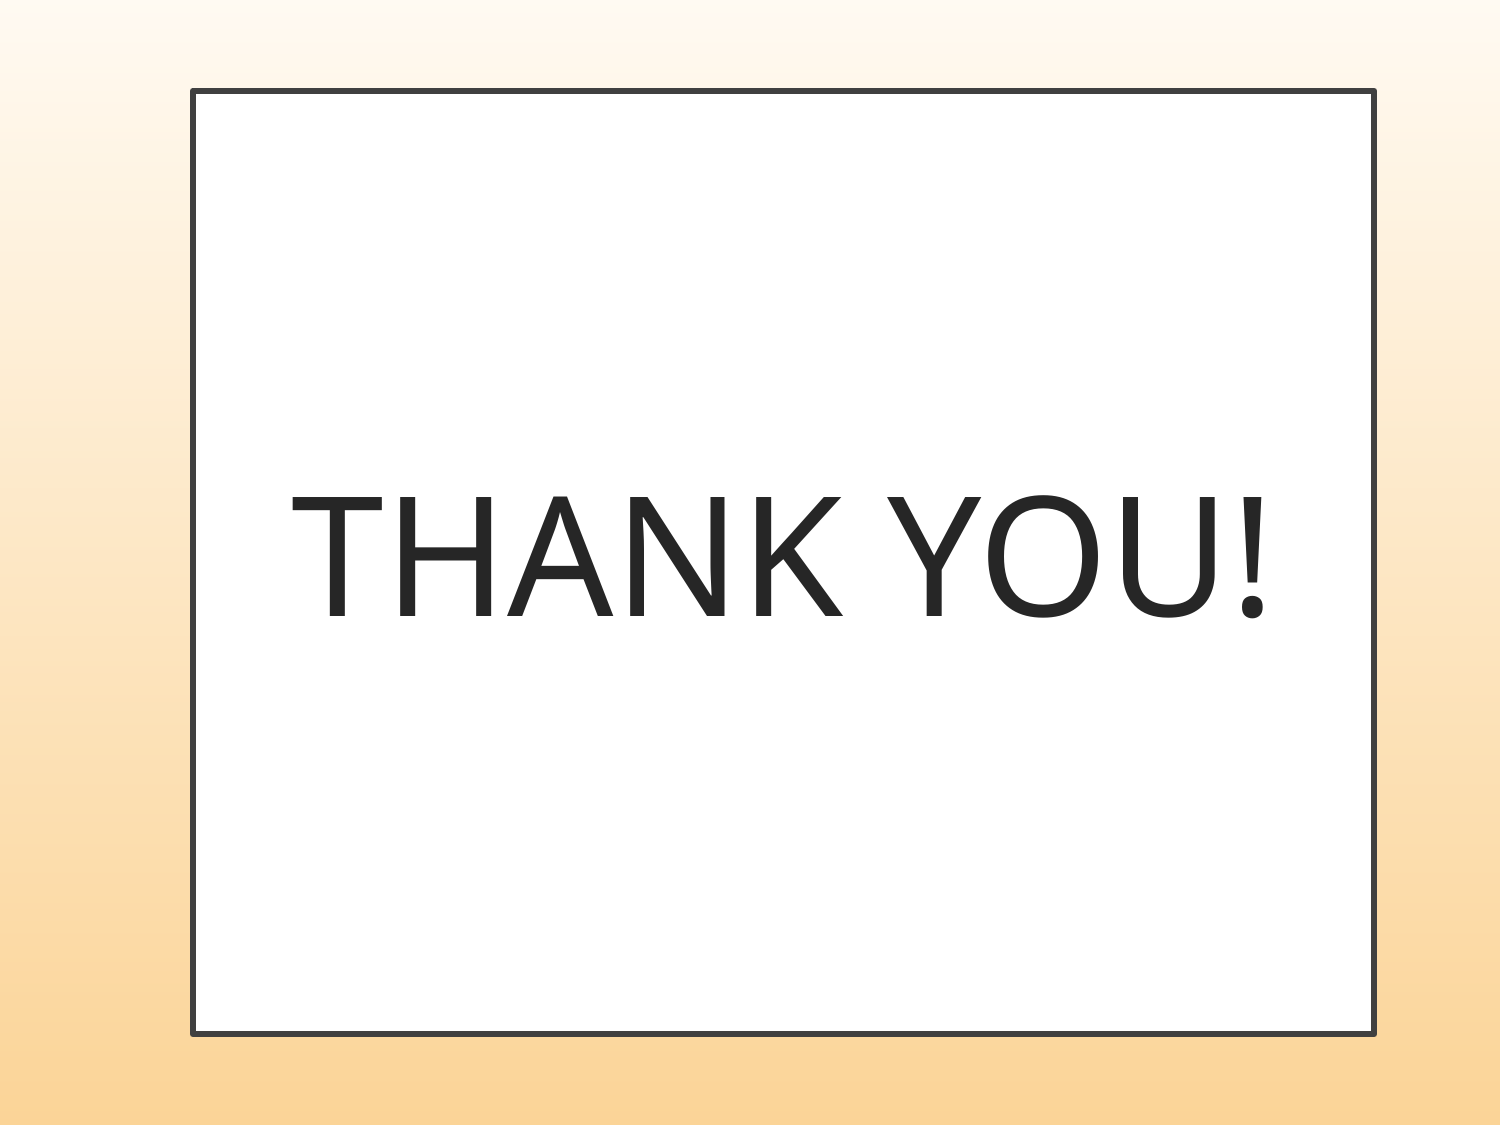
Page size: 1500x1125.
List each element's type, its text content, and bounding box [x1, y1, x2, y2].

title THANK YOU! [190, 88, 1377, 1037]
